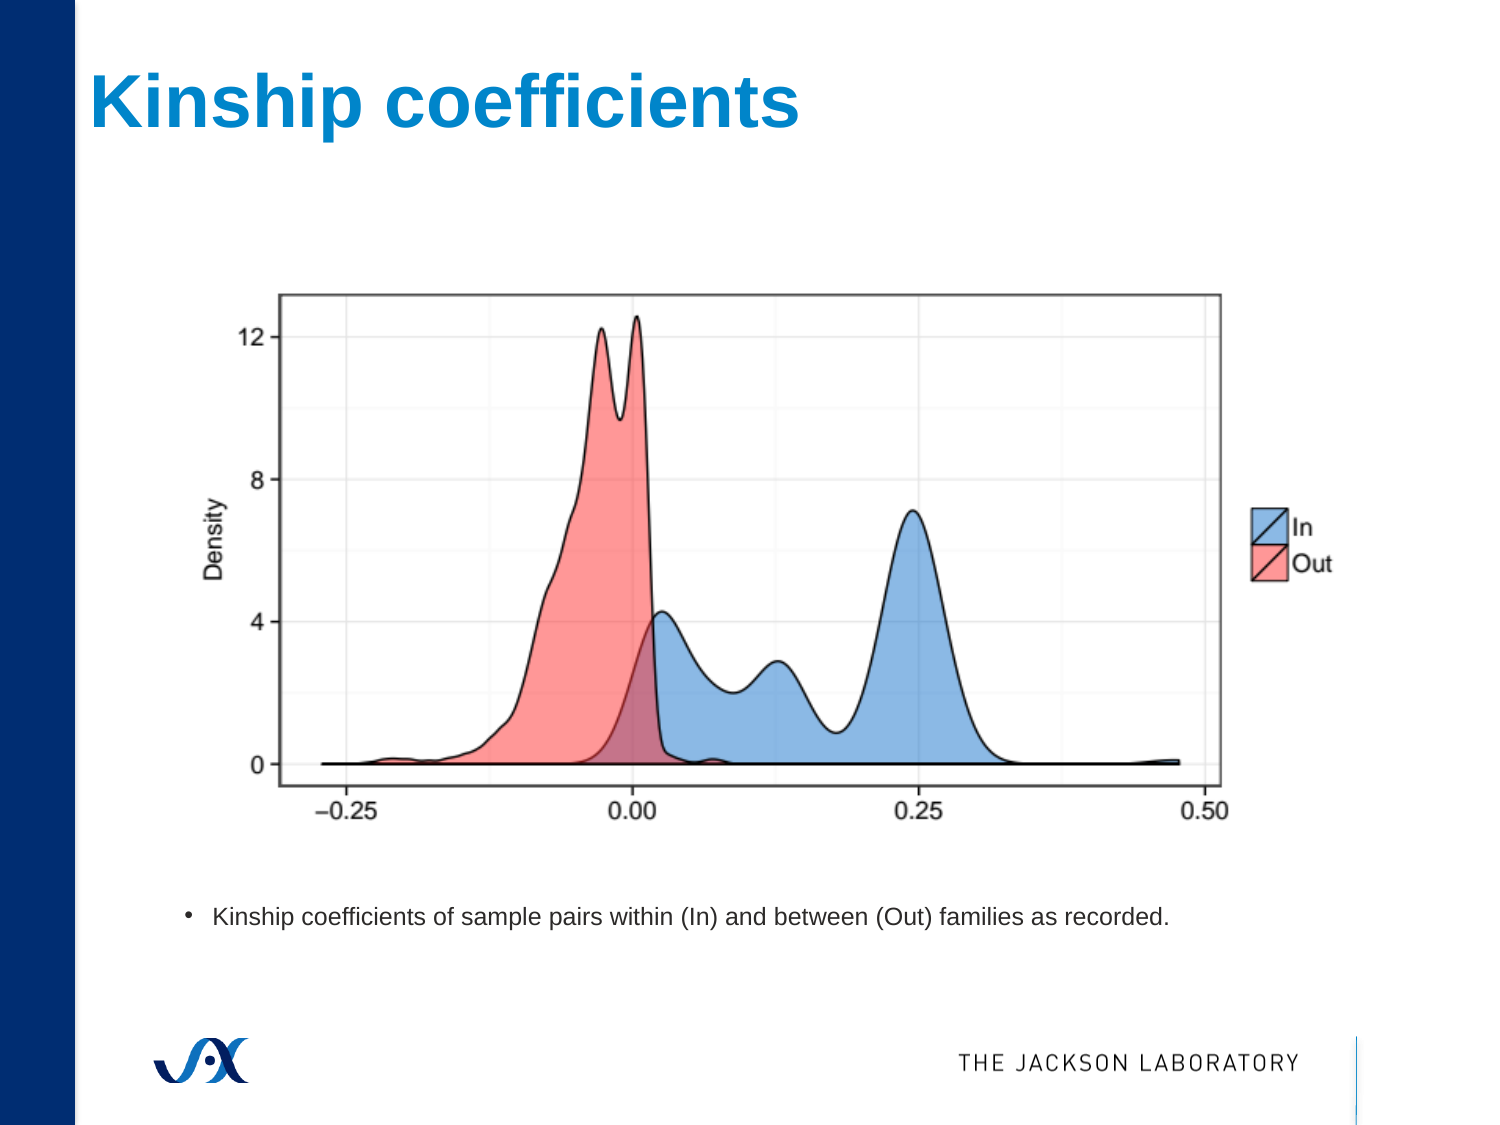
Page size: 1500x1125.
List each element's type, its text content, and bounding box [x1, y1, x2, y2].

picture [943, 1023, 1313, 1099]
text_box Kinship coefficients of sample pairs within (In) and between (Out) families as recorded. [169, 893, 1230, 938]
picture [140, 1022, 269, 1099]
picture [188, 264, 1390, 866]
text_box Kinship coefficients [74, 45, 1425, 233]
